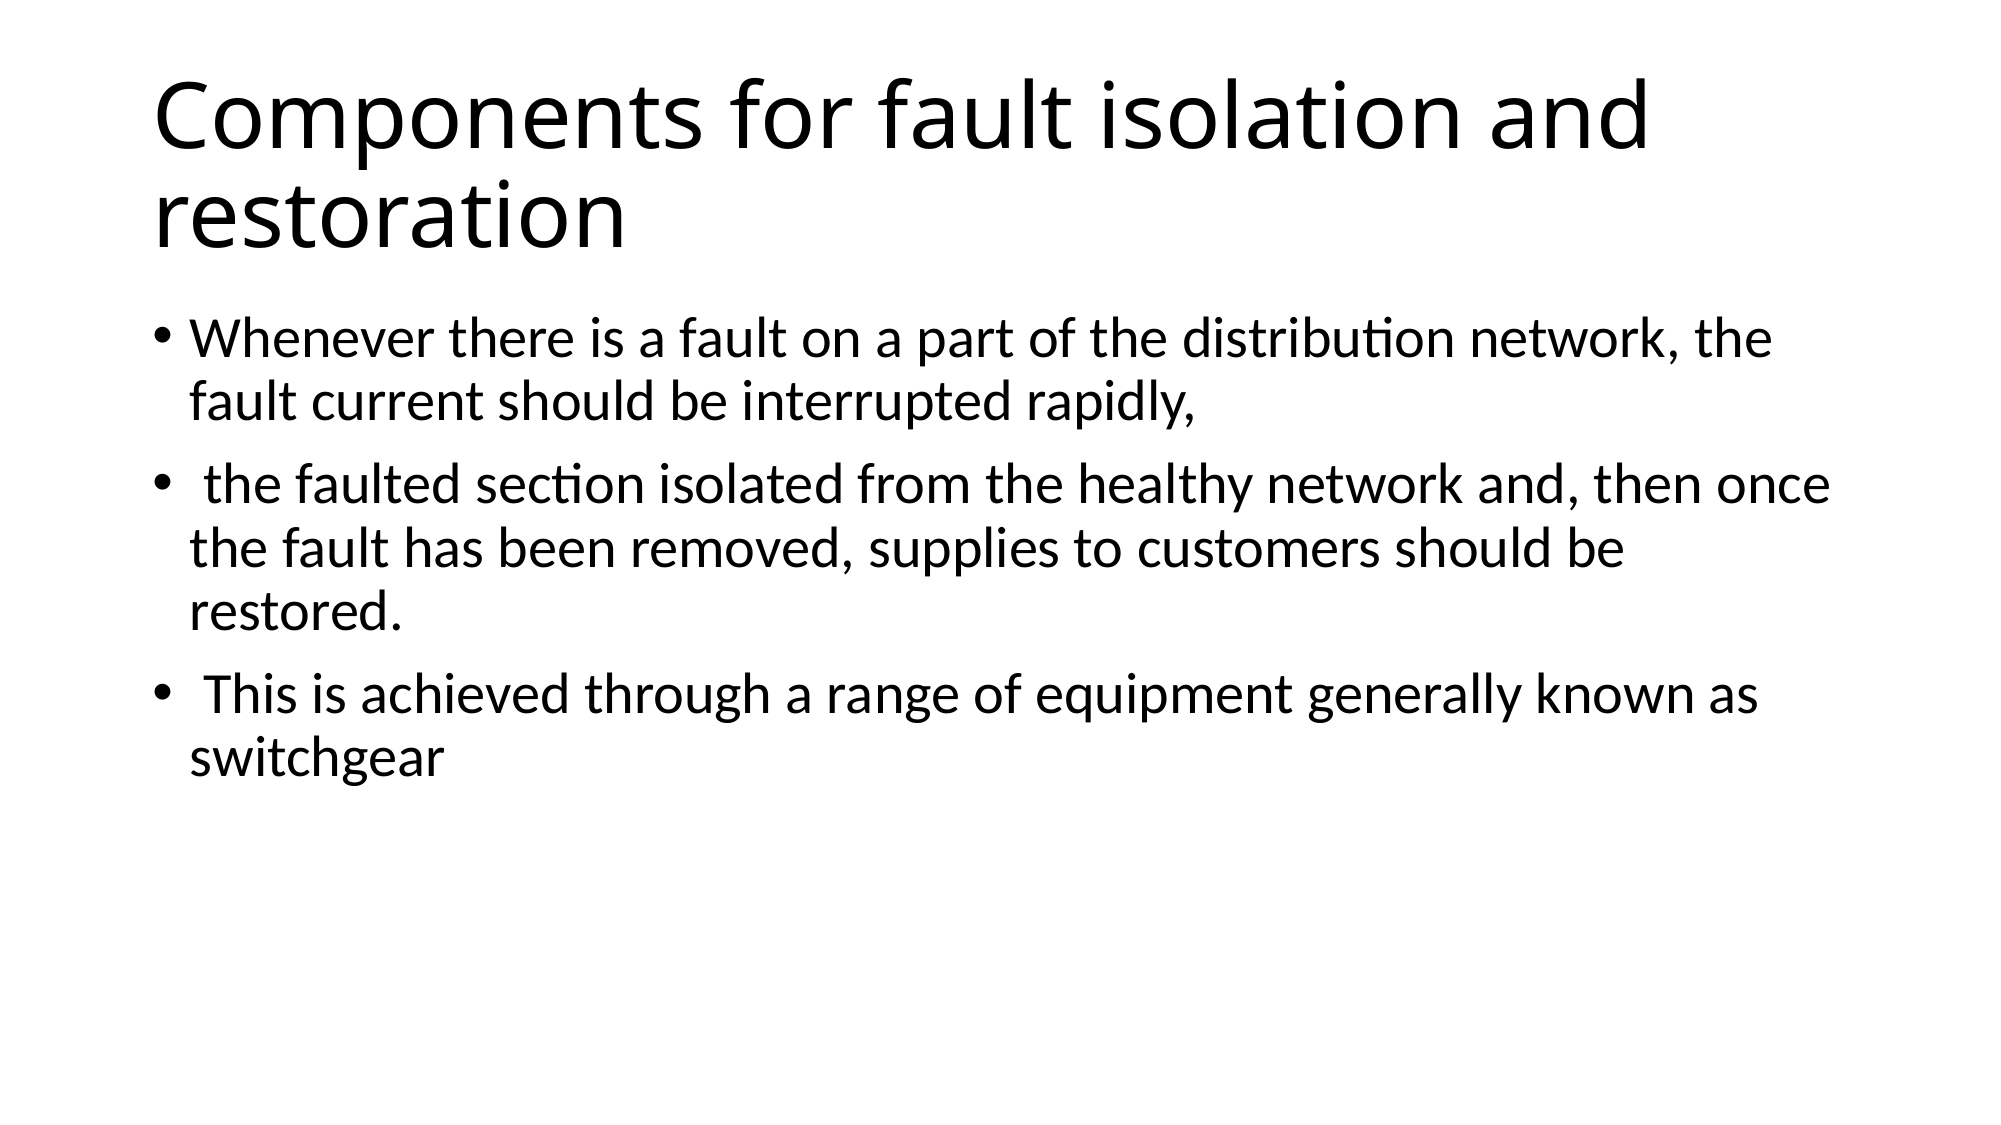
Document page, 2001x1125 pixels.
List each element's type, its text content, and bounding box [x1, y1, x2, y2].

title Components for fault isolation and restoration [137, 59, 1863, 278]
list Whenever there is a fault on a part of the distribution network, the fault current should be interrupted rapidly, the faulted section isolated from the healthy network and, then once the fault has been removed, supplies to customers should be restored. This is achieved through a range of equipment generally known as switchgear [137, 299, 1863, 1014]
